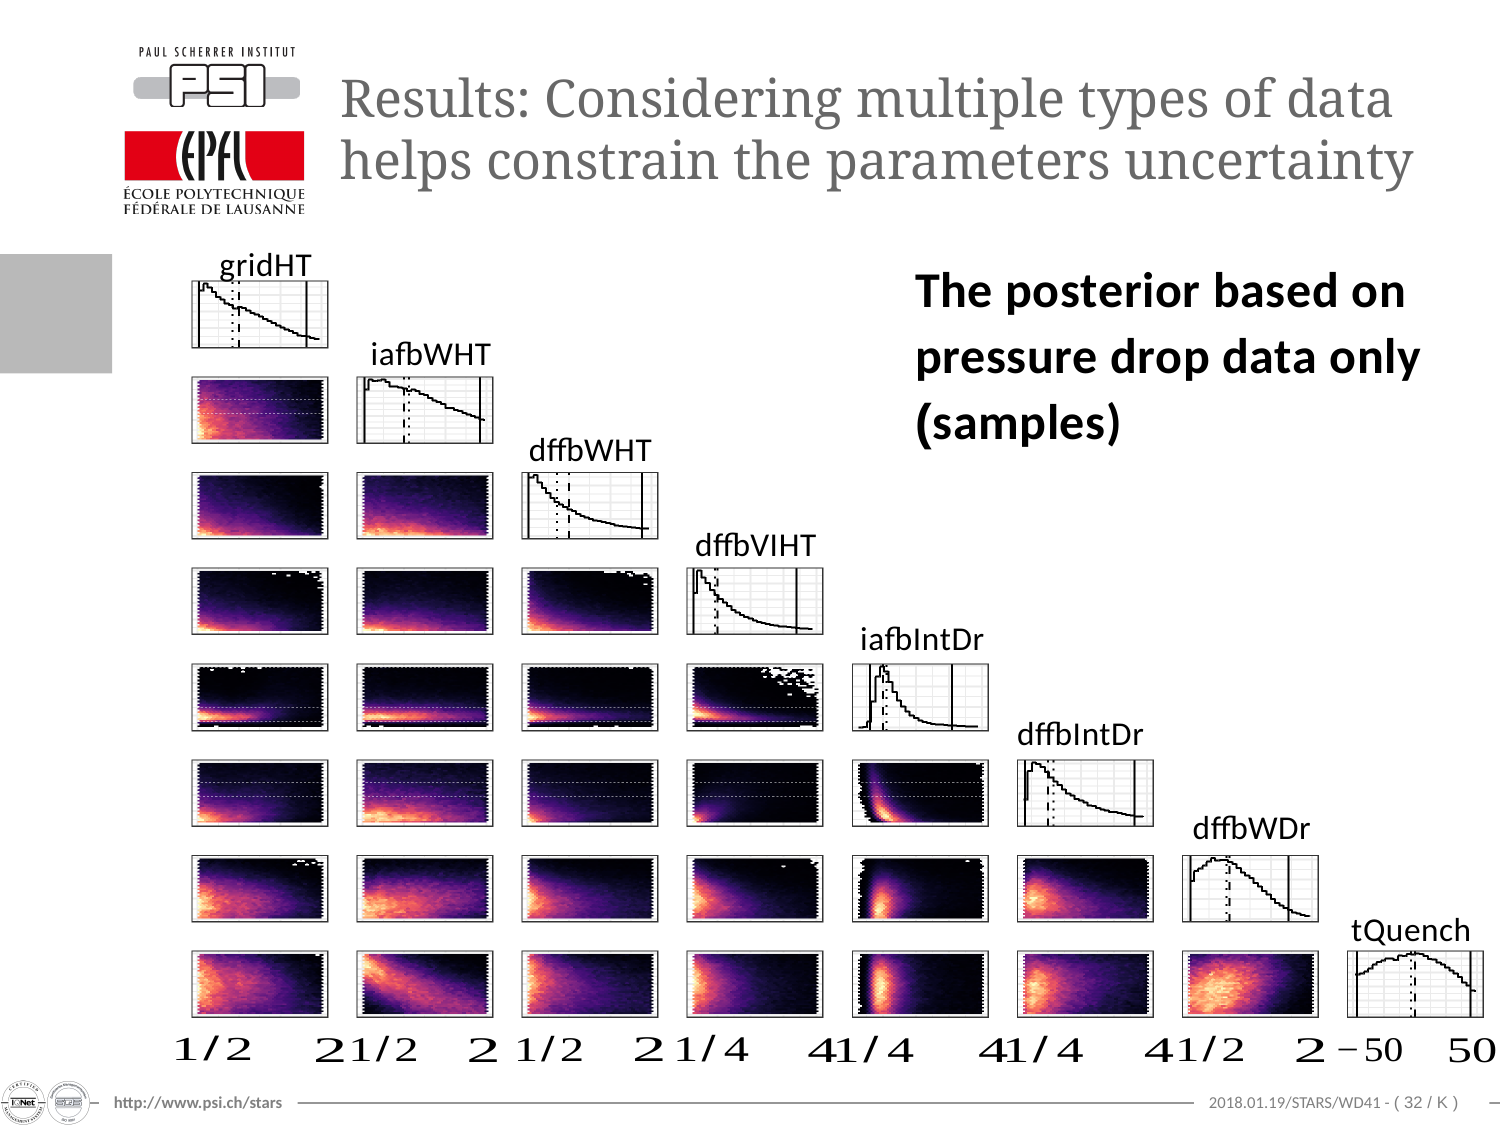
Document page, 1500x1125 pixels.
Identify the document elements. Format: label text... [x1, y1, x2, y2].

text_box gridHT [159, 243, 372, 279]
title Results: Considering multiple types of data helps constrain the parameters uncertainty [340, 47, 1459, 209]
picture [173, 269, 1495, 1036]
picture [0, 1080, 90, 1125]
